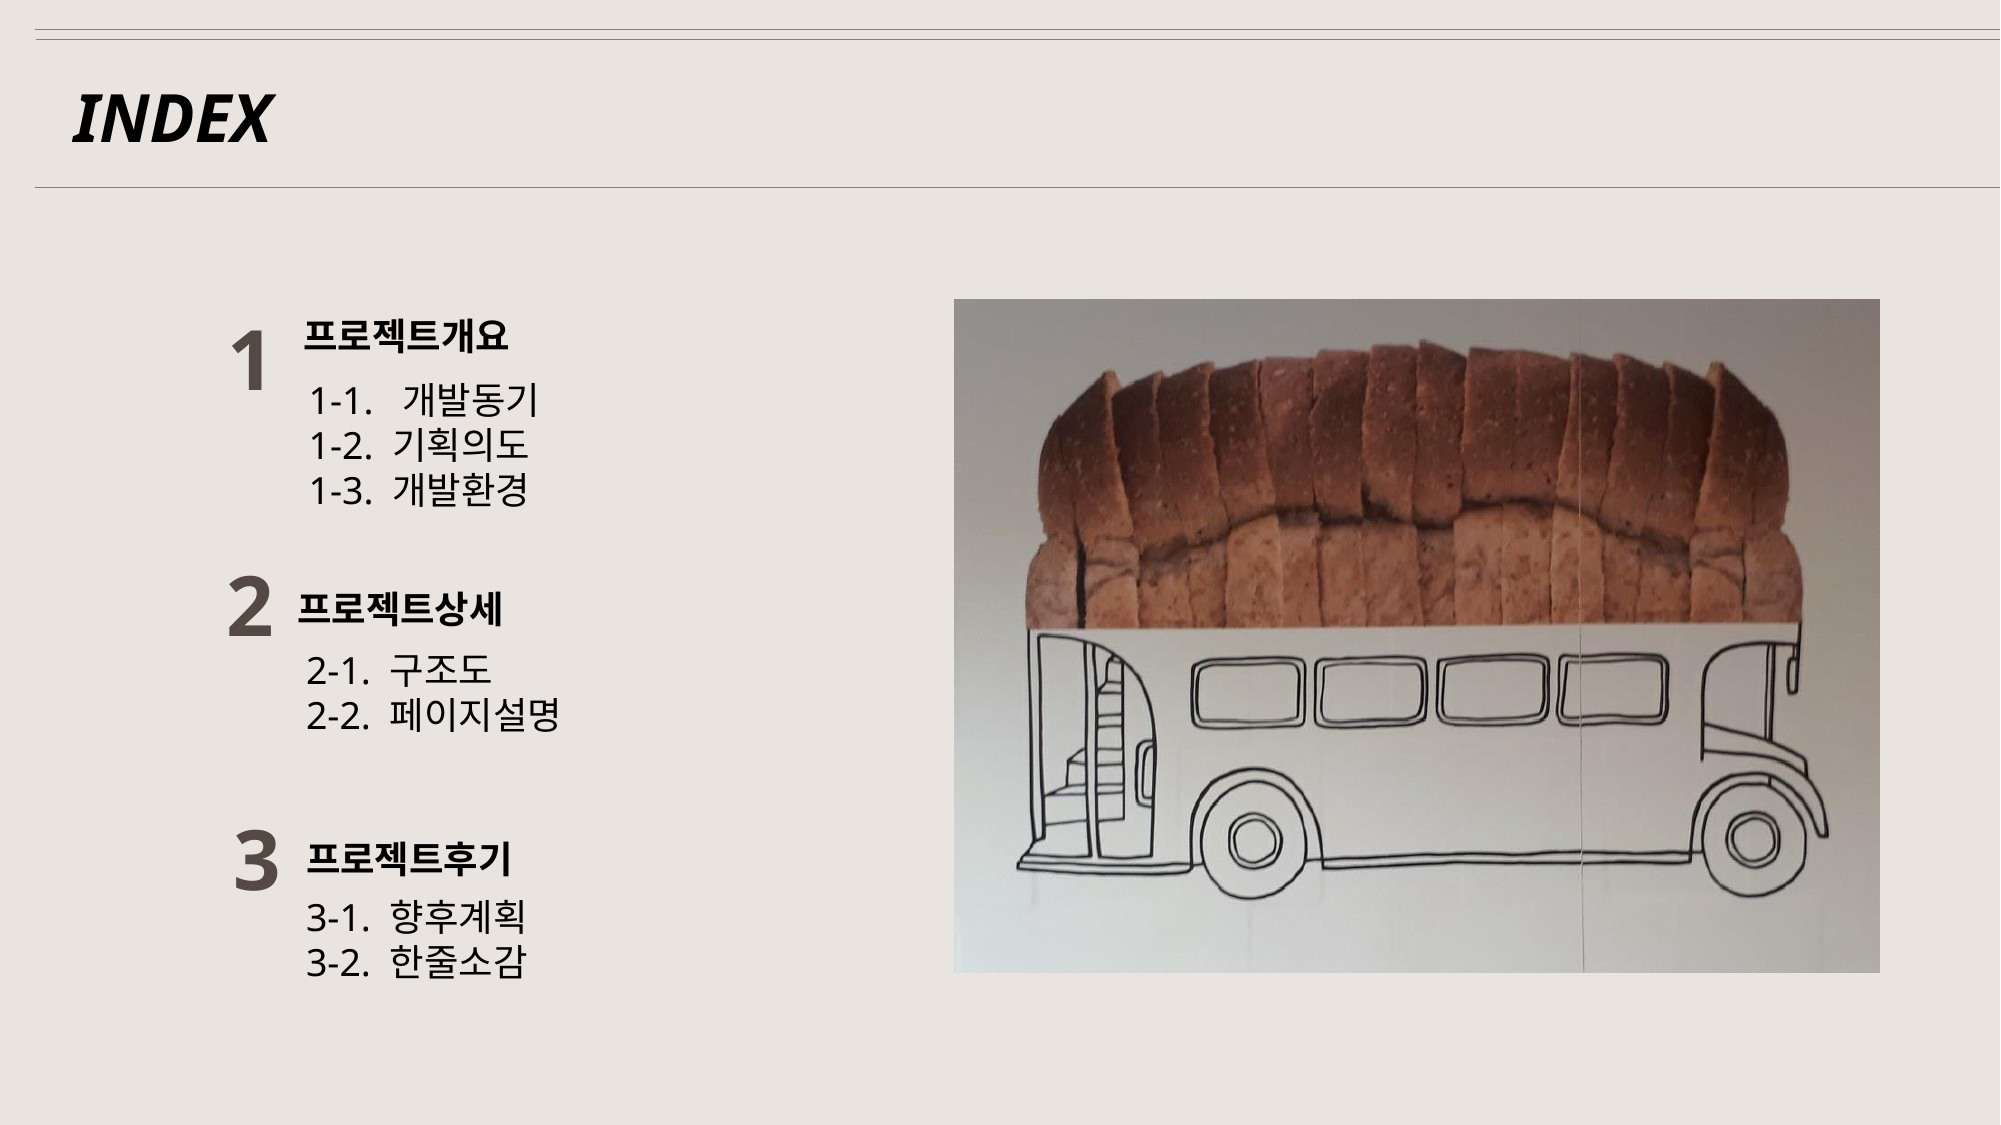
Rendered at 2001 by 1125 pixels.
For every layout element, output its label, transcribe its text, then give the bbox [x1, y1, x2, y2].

text_box 프로젝트후기 [291, 828, 821, 888]
text_box 3 [218, 799, 282, 915]
text_box 프로젝트상세 [282, 578, 812, 639]
picture [954, 299, 1880, 973]
text_box 프로젝트개요 [288, 305, 819, 366]
text_box 2 [211, 545, 289, 661]
text_box 1 [212, 299, 290, 415]
text_box 3-1. 향후계획 3-2. 한줄소감 [291, 886, 727, 1081]
text_box 1-1. 개발동기 1-2. 기획의도 1-3. 개발환경 [293, 369, 729, 520]
text_box 2-1. 구조도 2-2. 페이지설명 [291, 639, 727, 744]
text_box INDEX [59, 68, 287, 163]
